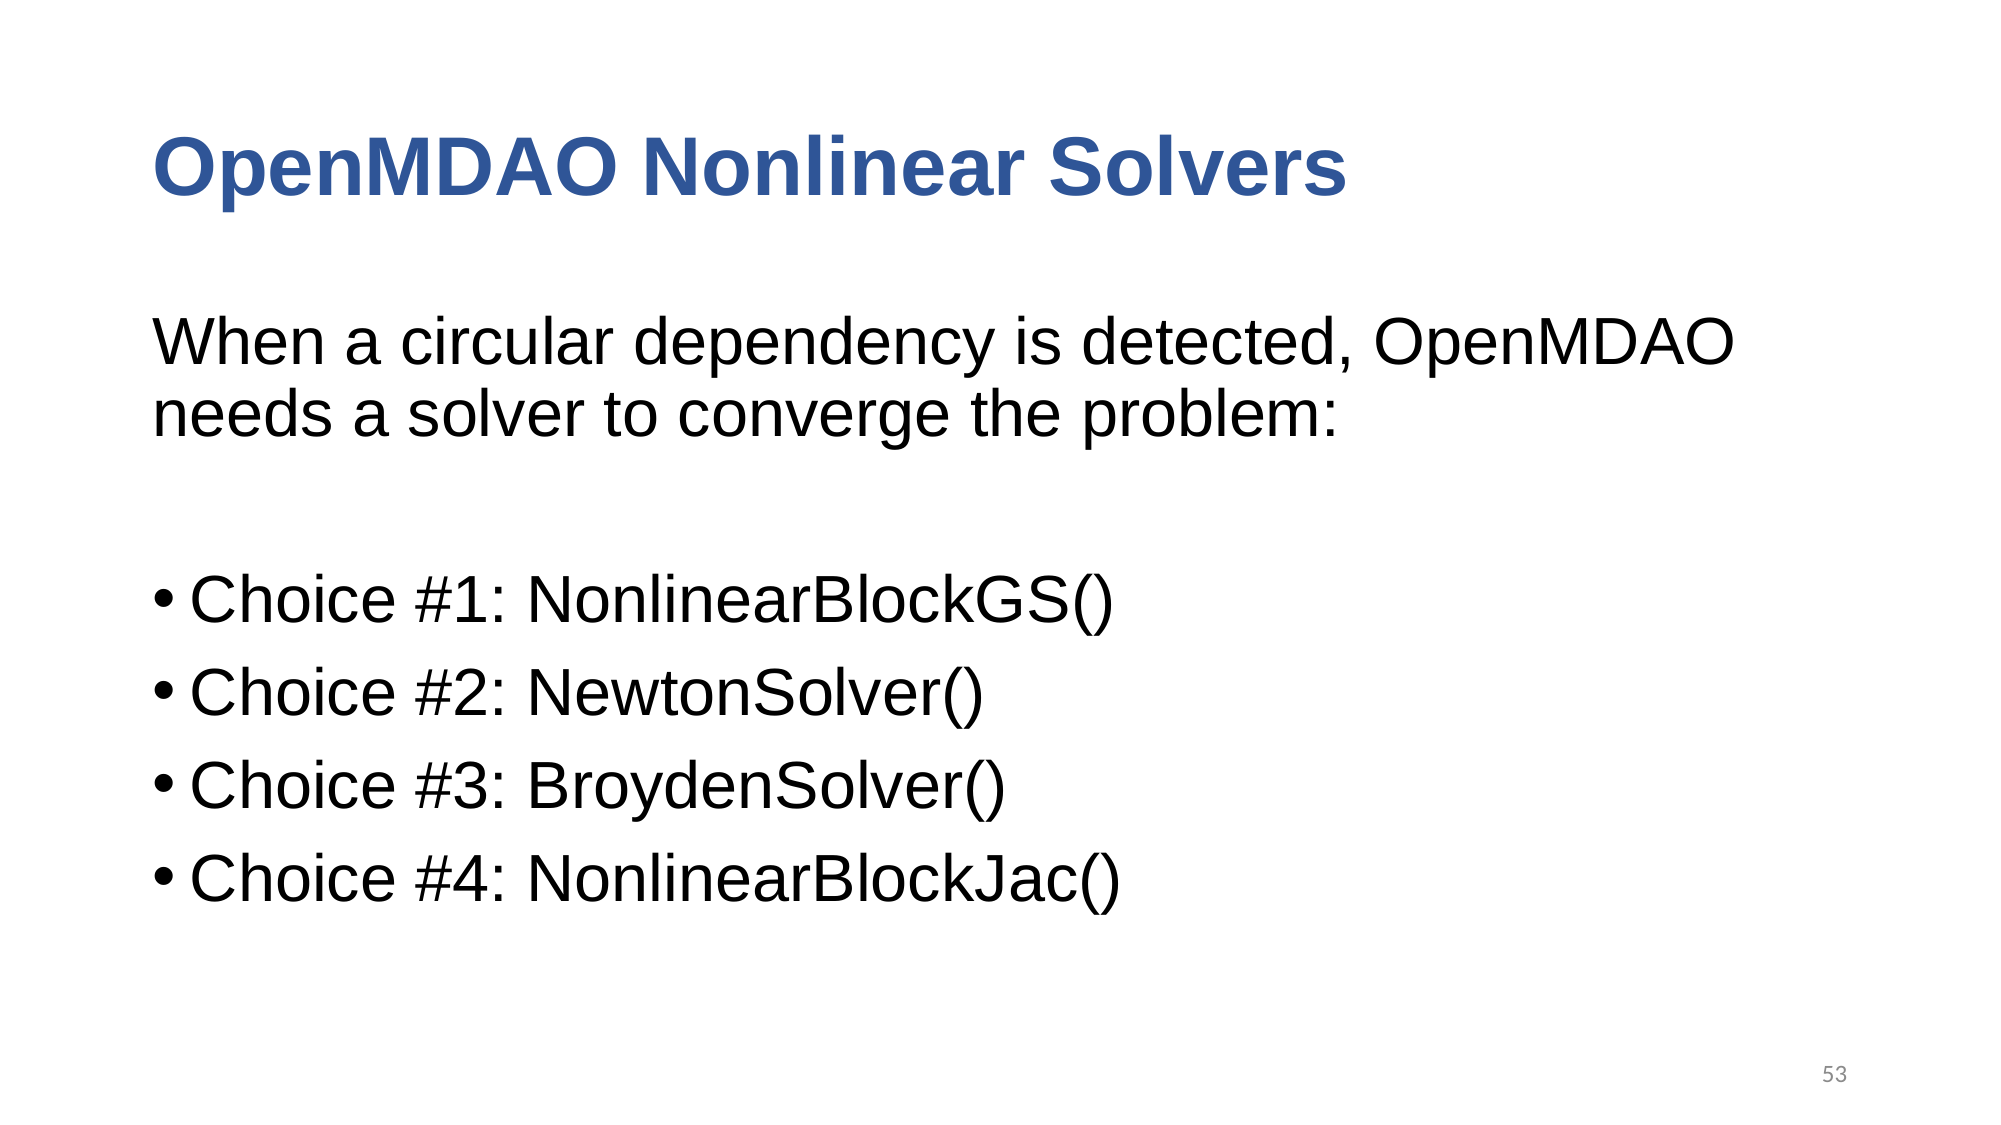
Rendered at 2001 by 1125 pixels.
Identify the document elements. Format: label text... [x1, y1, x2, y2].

title OpenMDAO Nonlinear Solvers [137, 59, 1747, 278]
slide_number 53 [1412, 1042, 1863, 1103]
list When a circular dependency is detected, OpenMDAO needs a solver to converge the problem: Choice #1: NonlinearBlockGS() Choice #2: NewtonSolver() Choice #3: BroydenSolver() Choice #4: NonlinearBlockJac() [137, 299, 1863, 1014]
